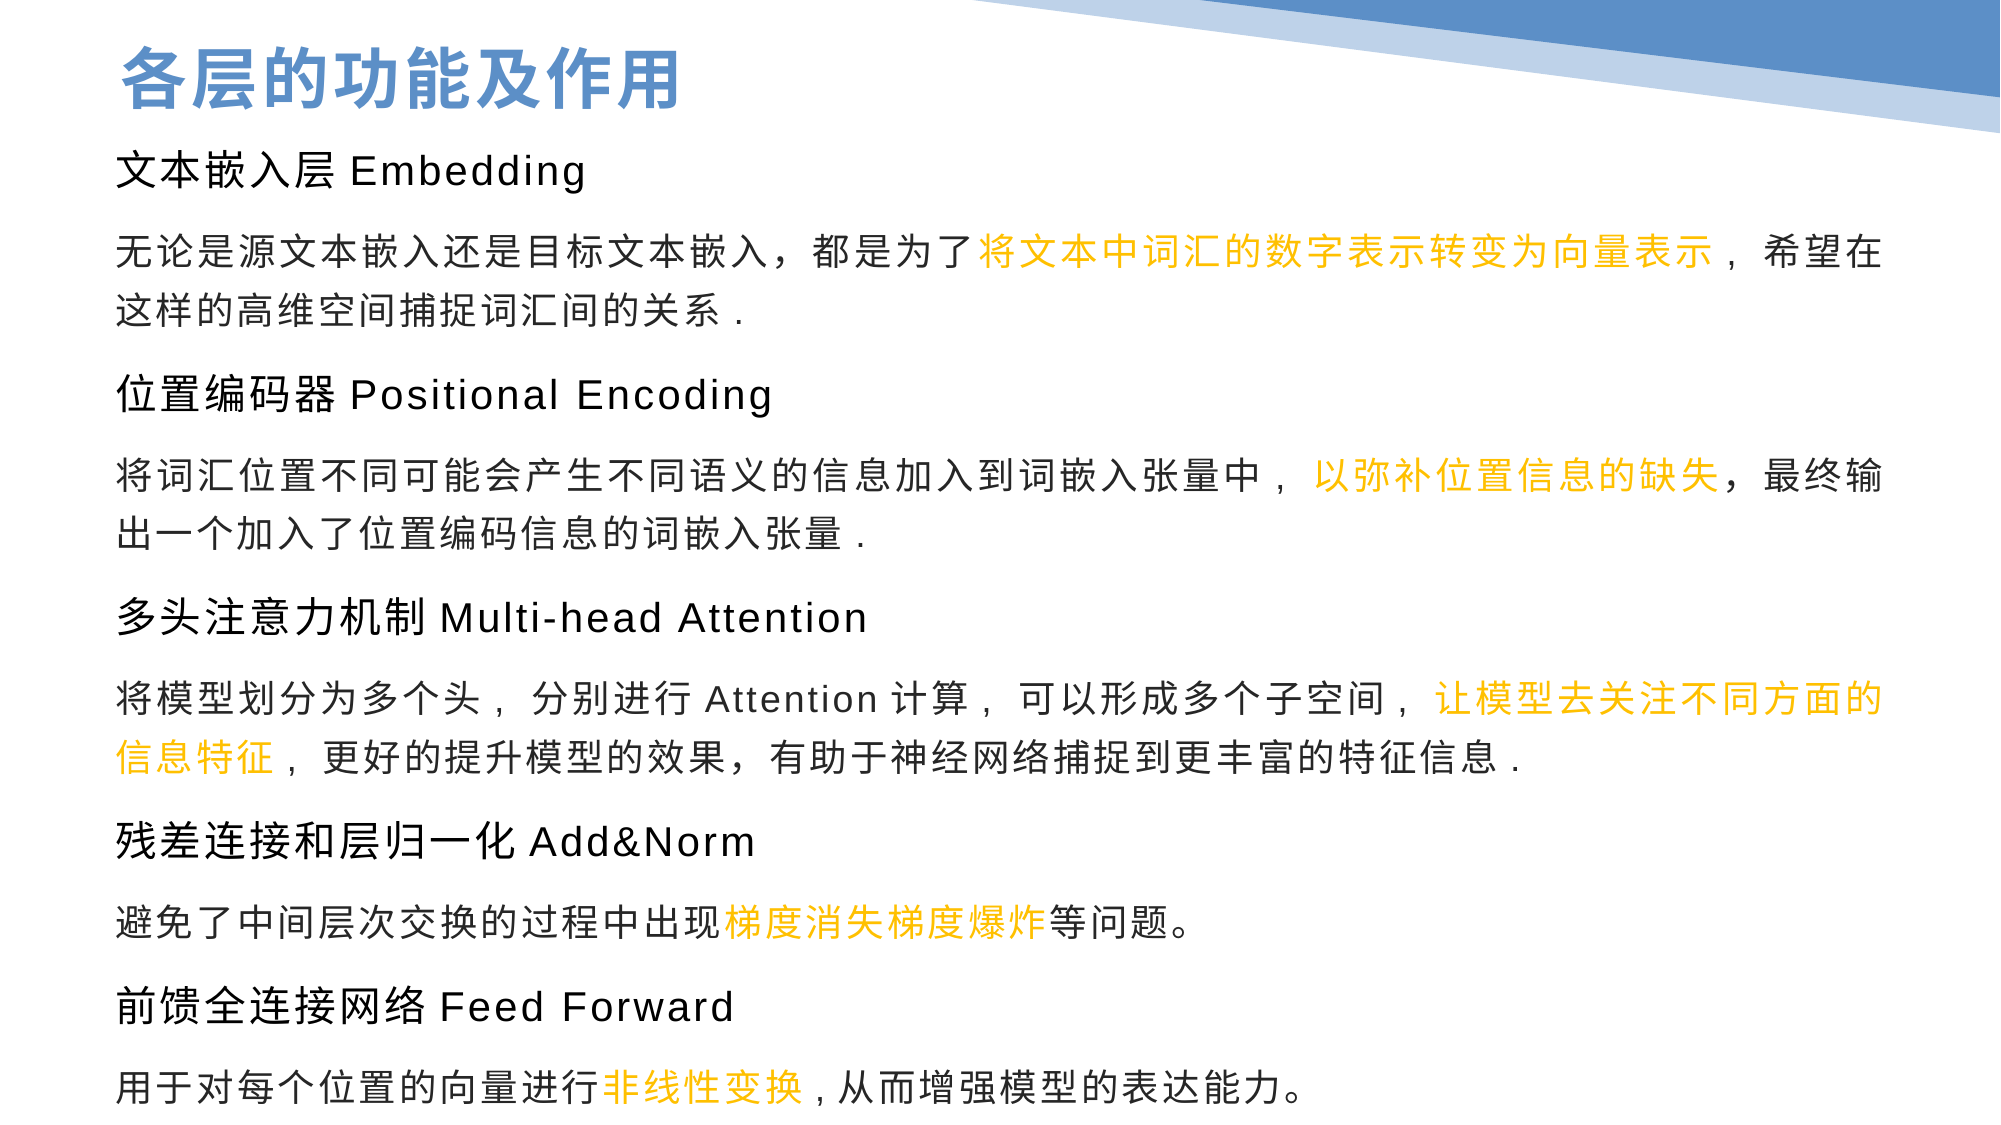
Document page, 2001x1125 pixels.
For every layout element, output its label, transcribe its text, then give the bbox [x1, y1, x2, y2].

text_box 文本嵌入层Embedding 无论是源文本嵌入还是目标文本嵌入，都是为了将文本中词汇的数字表示转变为向量表示, 希望在这样的高维空间捕捉词汇间的关系. 位置编码器Positional Encoding 将词汇位置不同可能会产生不同语义的信息加入到词嵌入张量中, 以弥补位置信息的缺失，最终输出一个加入了位置编码信息的词嵌入张量. 多头注意力机制Multi-head Attention 将模型划分为多个头, 分别进行Attention计算, 可以形成多个子空间, 让模型去关注不同方面的信息特征, 更好的提升模型的效果，有助于神经网络捕捉到更丰富的特征信息. 残差连接和层归一化Add&Norm 避免了中间层次交换的过程中出现梯度消失梯度爆炸等问题。 前馈全连接网络Feed Forward 用于对每个位置的向量进行非线性变换,从而增强模型的表达能力。 [100, 121, 1901, 1114]
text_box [971, 0, 2000, 134]
title 各层的功能及作用 [85, 30, 715, 134]
